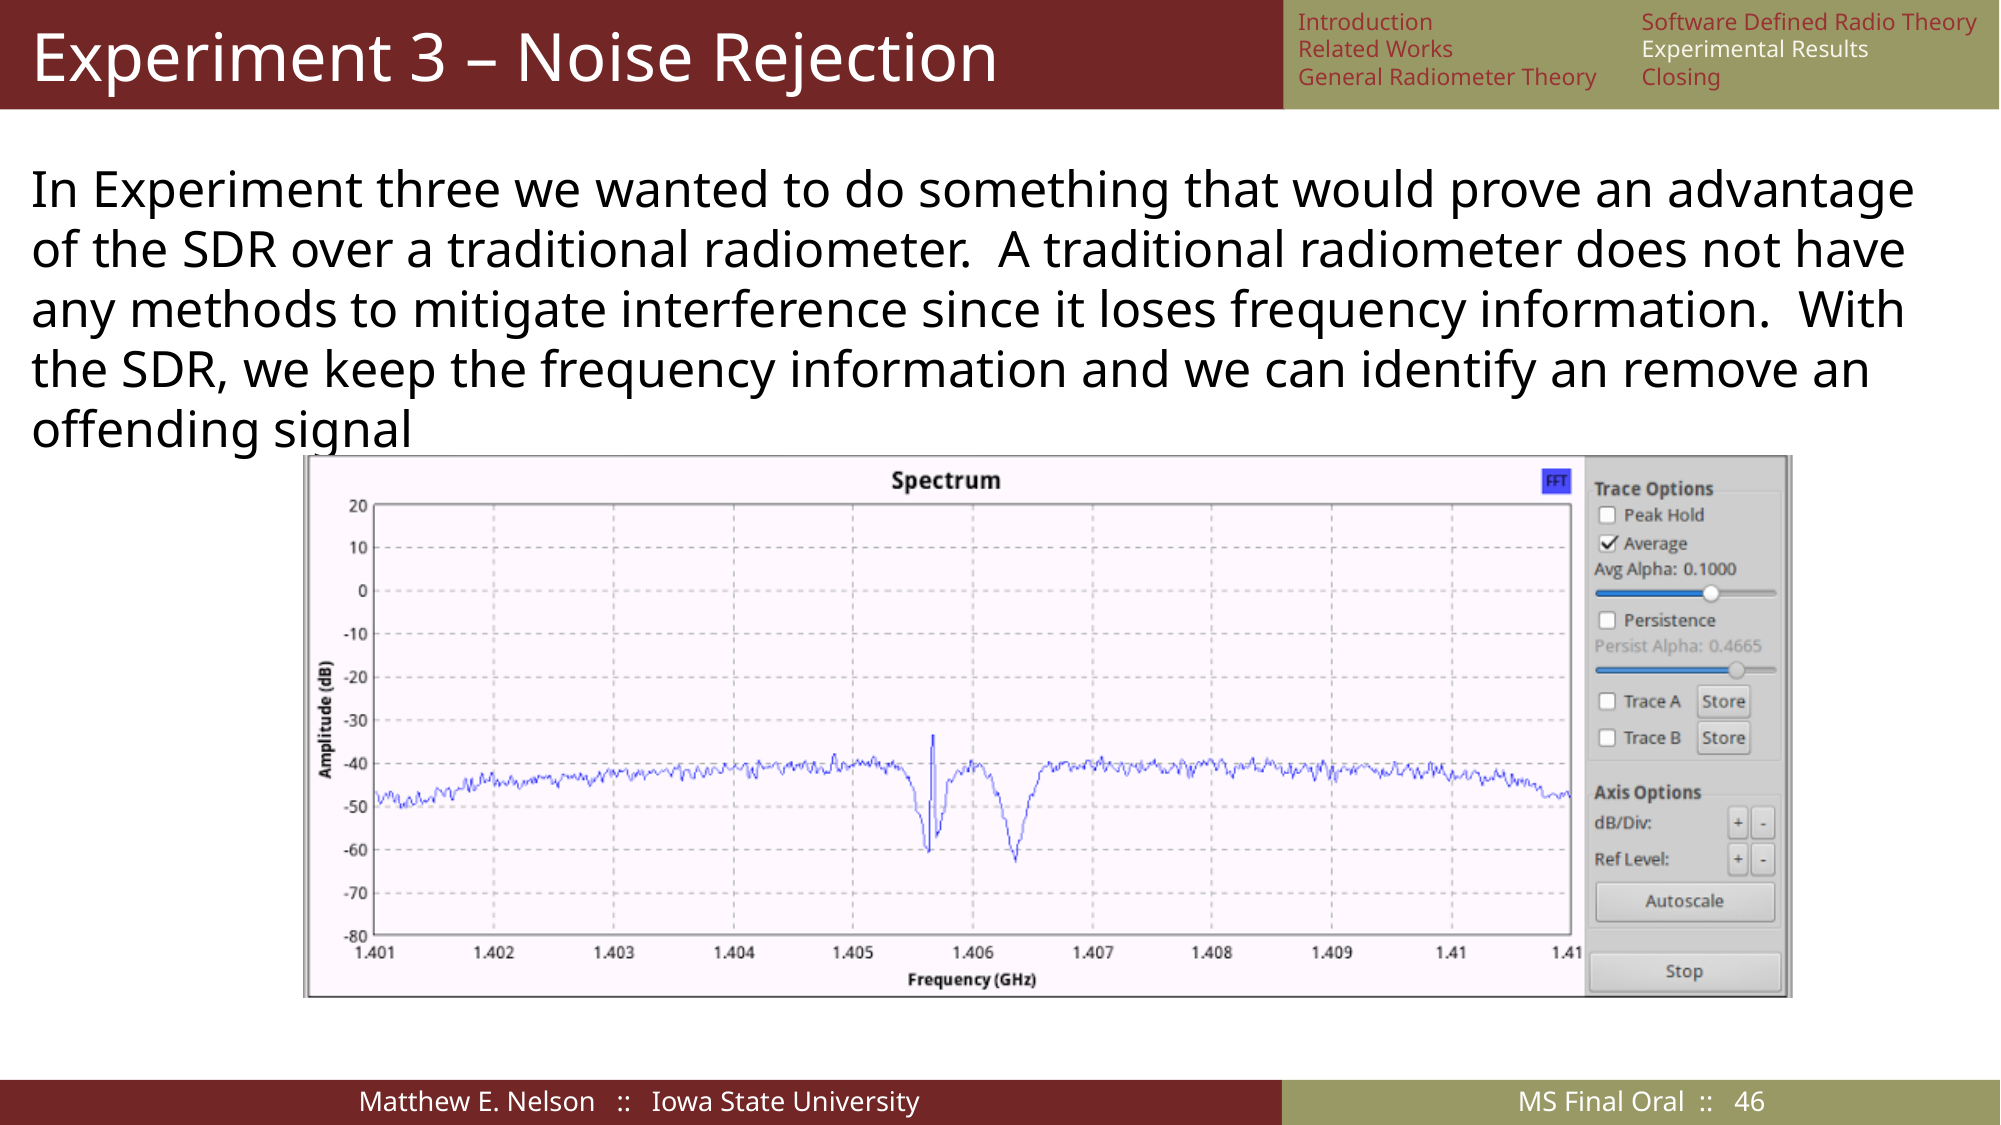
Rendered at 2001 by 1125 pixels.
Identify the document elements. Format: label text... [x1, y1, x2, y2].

picture [302, 454, 1793, 999]
title Experiment 3 – Noise Rejection [16, 0, 1283, 110]
list In Experiment three we wanted to do something that would prove an advantage of the SDR over a traditional radiometer. A traditional radiometer does not have any methods to mitigate interference since it loses frequency information. With the SDR, we keep the frequency information and we can identify an remove an offending signal [16, 149, 1950, 1063]
text_box Introduction Related Works General Radiometer Theory Software Defined Radio Theory Experimental Results Closing [1283, 0, 2000, 110]
